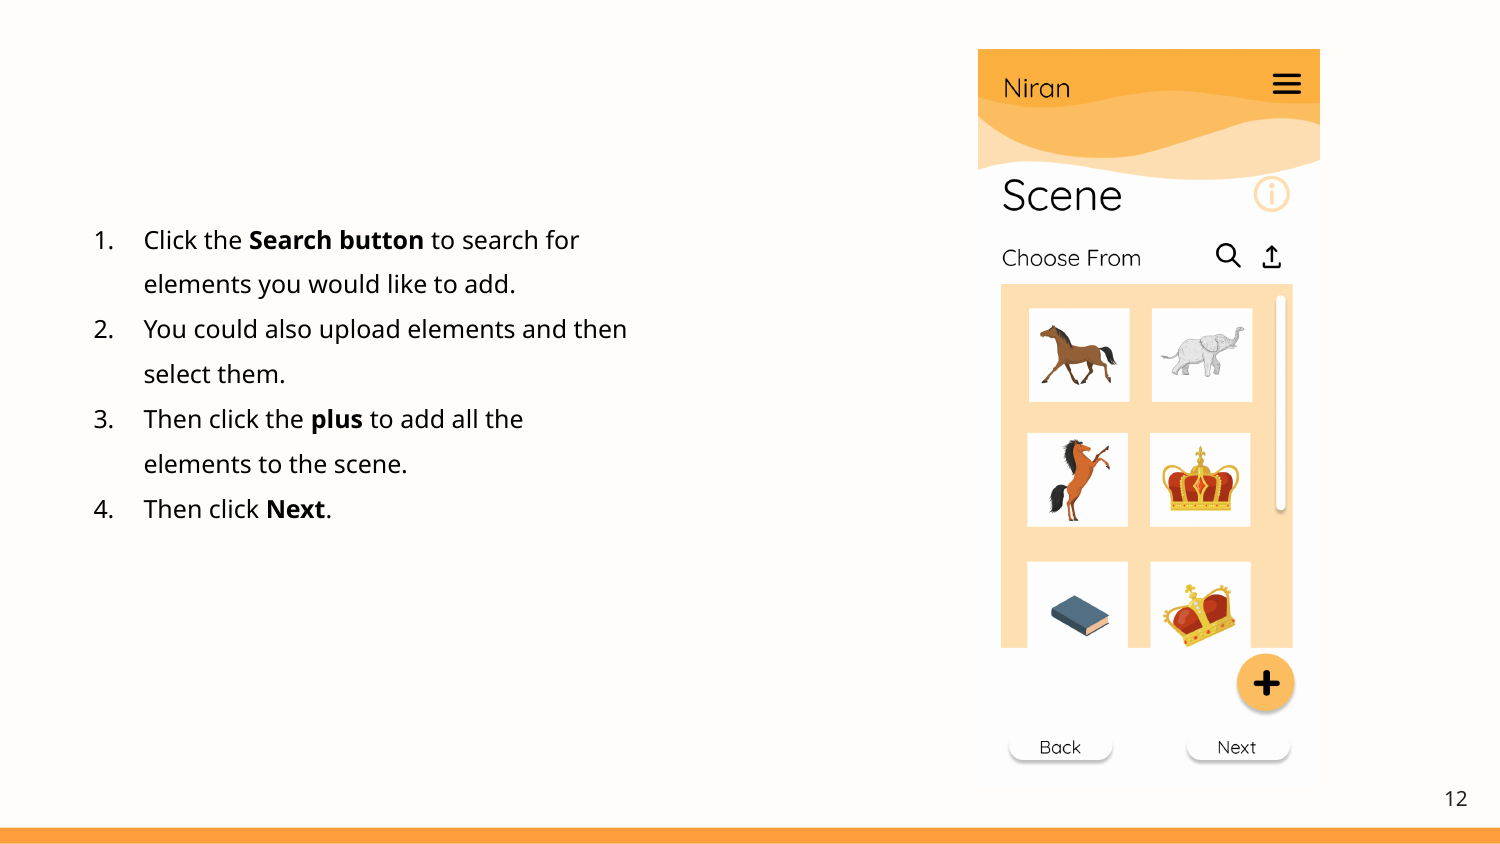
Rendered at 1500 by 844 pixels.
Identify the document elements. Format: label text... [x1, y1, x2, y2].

picture [978, 49, 1320, 789]
text_box Click the Search button to search for elements you would like to add. You could also upload elements and then select them. Then click the plus to add all the elements to the scene. Then click Next. [53, 194, 654, 539]
slide_number ‹#› [1392, 767, 1483, 833]
